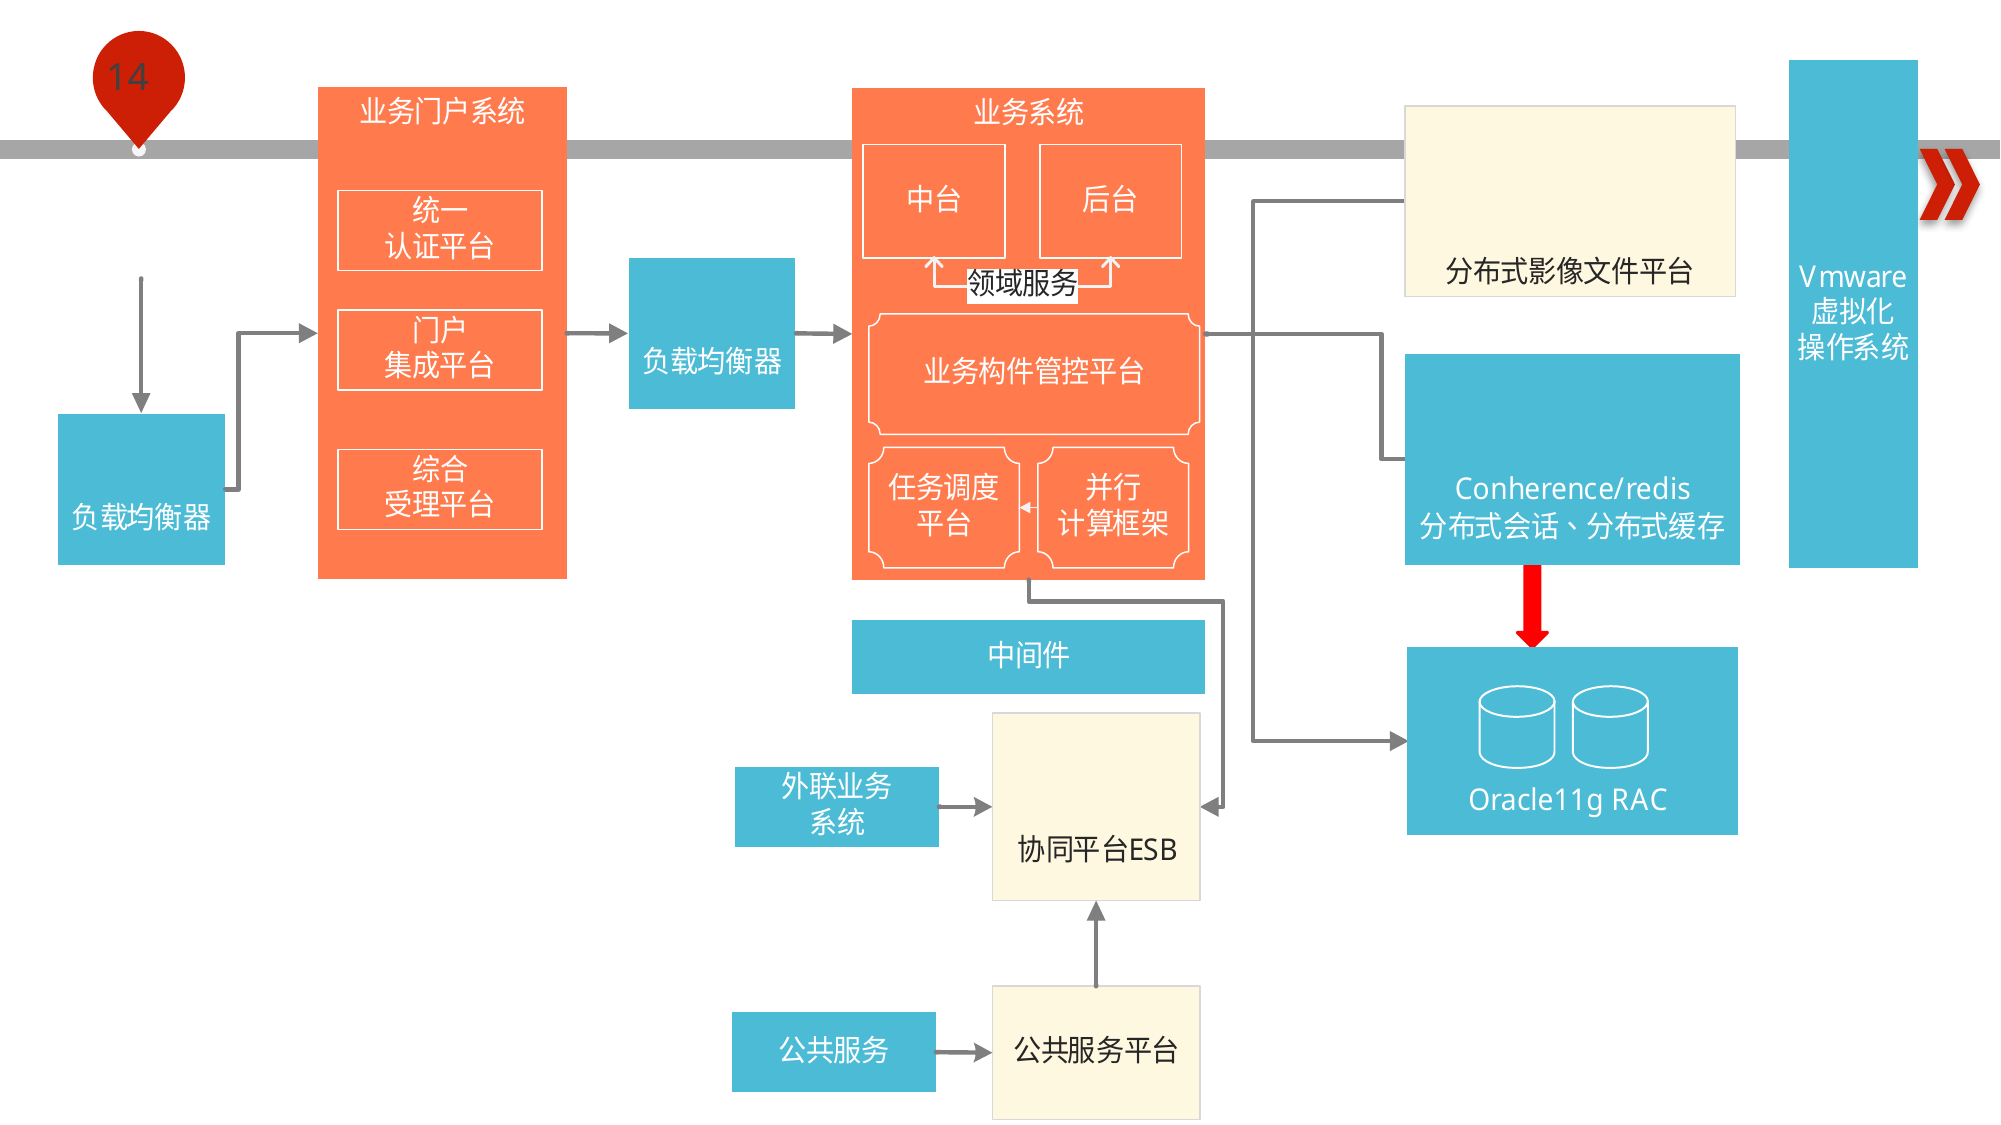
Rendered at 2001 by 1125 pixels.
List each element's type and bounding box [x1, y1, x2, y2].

picture [36, 56, 1931, 1121]
